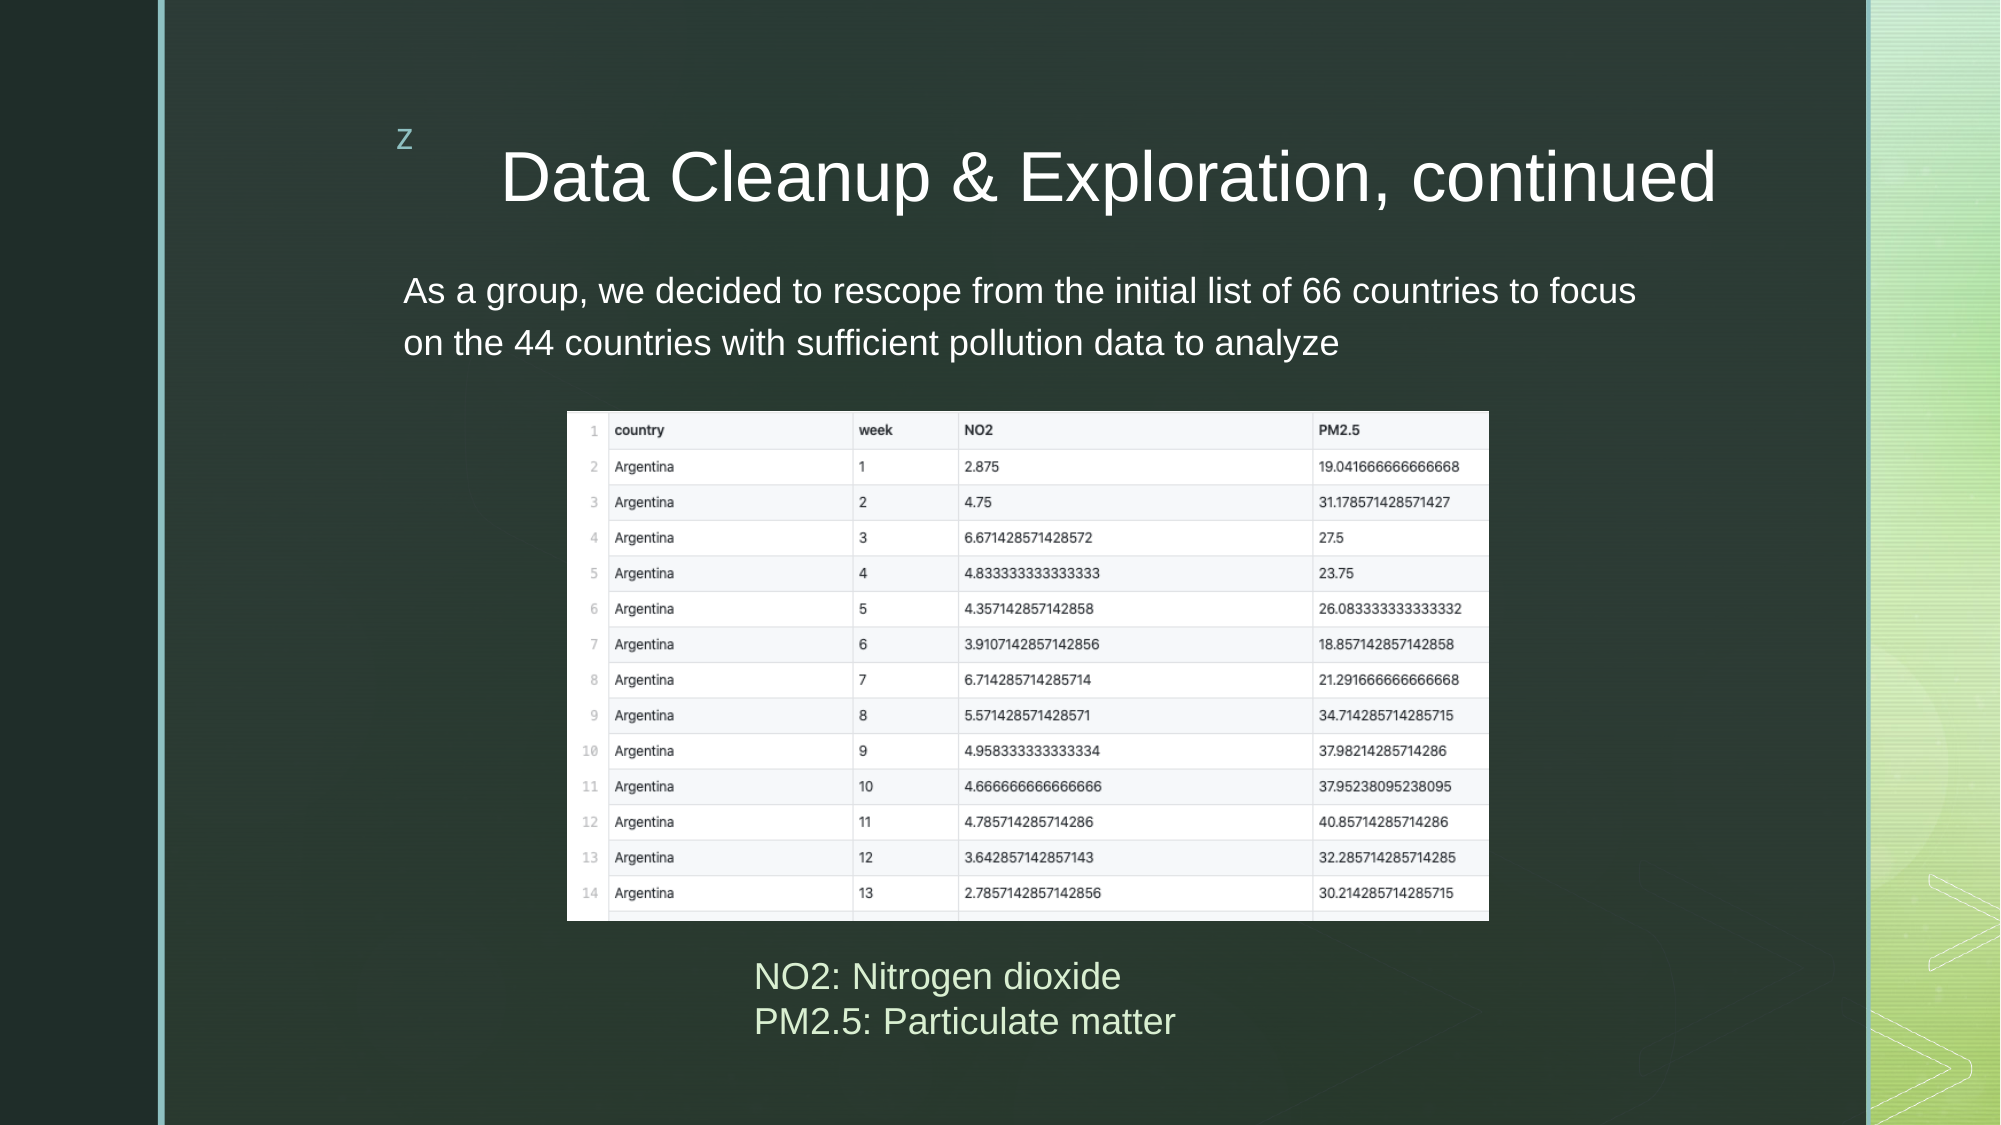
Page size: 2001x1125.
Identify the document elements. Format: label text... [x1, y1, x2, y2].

list As a group, we decided to rescope from the initial list of 66 countries to focus on the 44 countries with sufficient pollution data to analyze [388, 234, 1668, 387]
title Data Cleanup & Exploration, continued [428, 132, 1734, 310]
picture [1871, 0, 2001, 1125]
picture [566, 410, 1489, 921]
text_box NO2: Nitrogen dioxide PM2.5: Particulate matter [739, 944, 1261, 1050]
